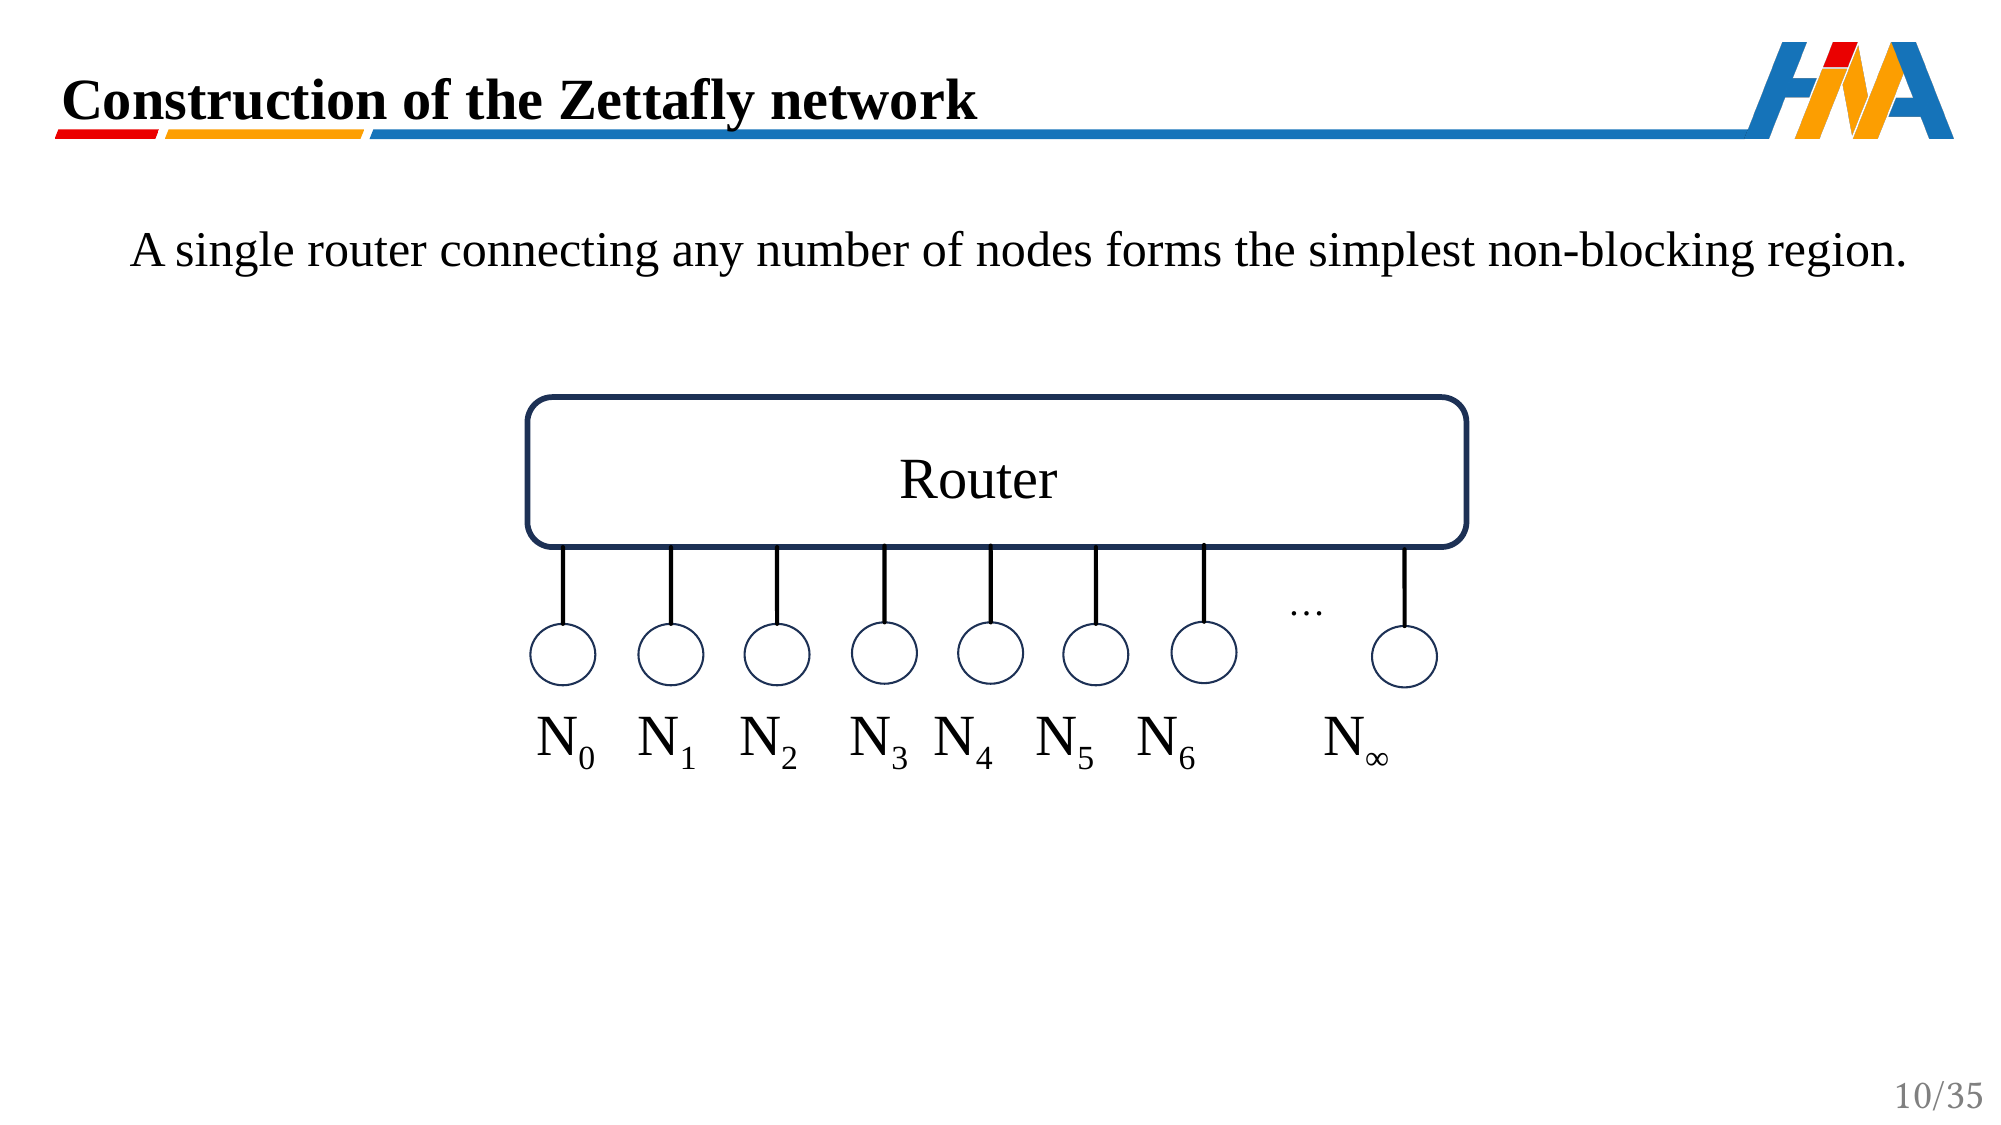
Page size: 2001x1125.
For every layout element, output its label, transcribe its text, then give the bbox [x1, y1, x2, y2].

picture [1744, 42, 1954, 139]
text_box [1171, 544, 1237, 684]
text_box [958, 545, 1024, 684]
text_box … [1273, 570, 1350, 631]
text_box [851, 545, 917, 684]
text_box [1063, 547, 1129, 686]
list Construction of the Zettafly network [60, 0, 1748, 129]
text_box N0 N1 N2 N3 N4 N5 N6 N∞ [521, 689, 1703, 784]
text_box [744, 547, 810, 686]
text_box Router [884, 432, 1157, 515]
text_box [638, 547, 704, 686]
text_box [1371, 549, 1437, 688]
text_box [526, 396, 1468, 549]
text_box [530, 547, 596, 686]
text_box A single router connecting any number of nodes forms the simplest non-blocking region. [114, 209, 1932, 285]
